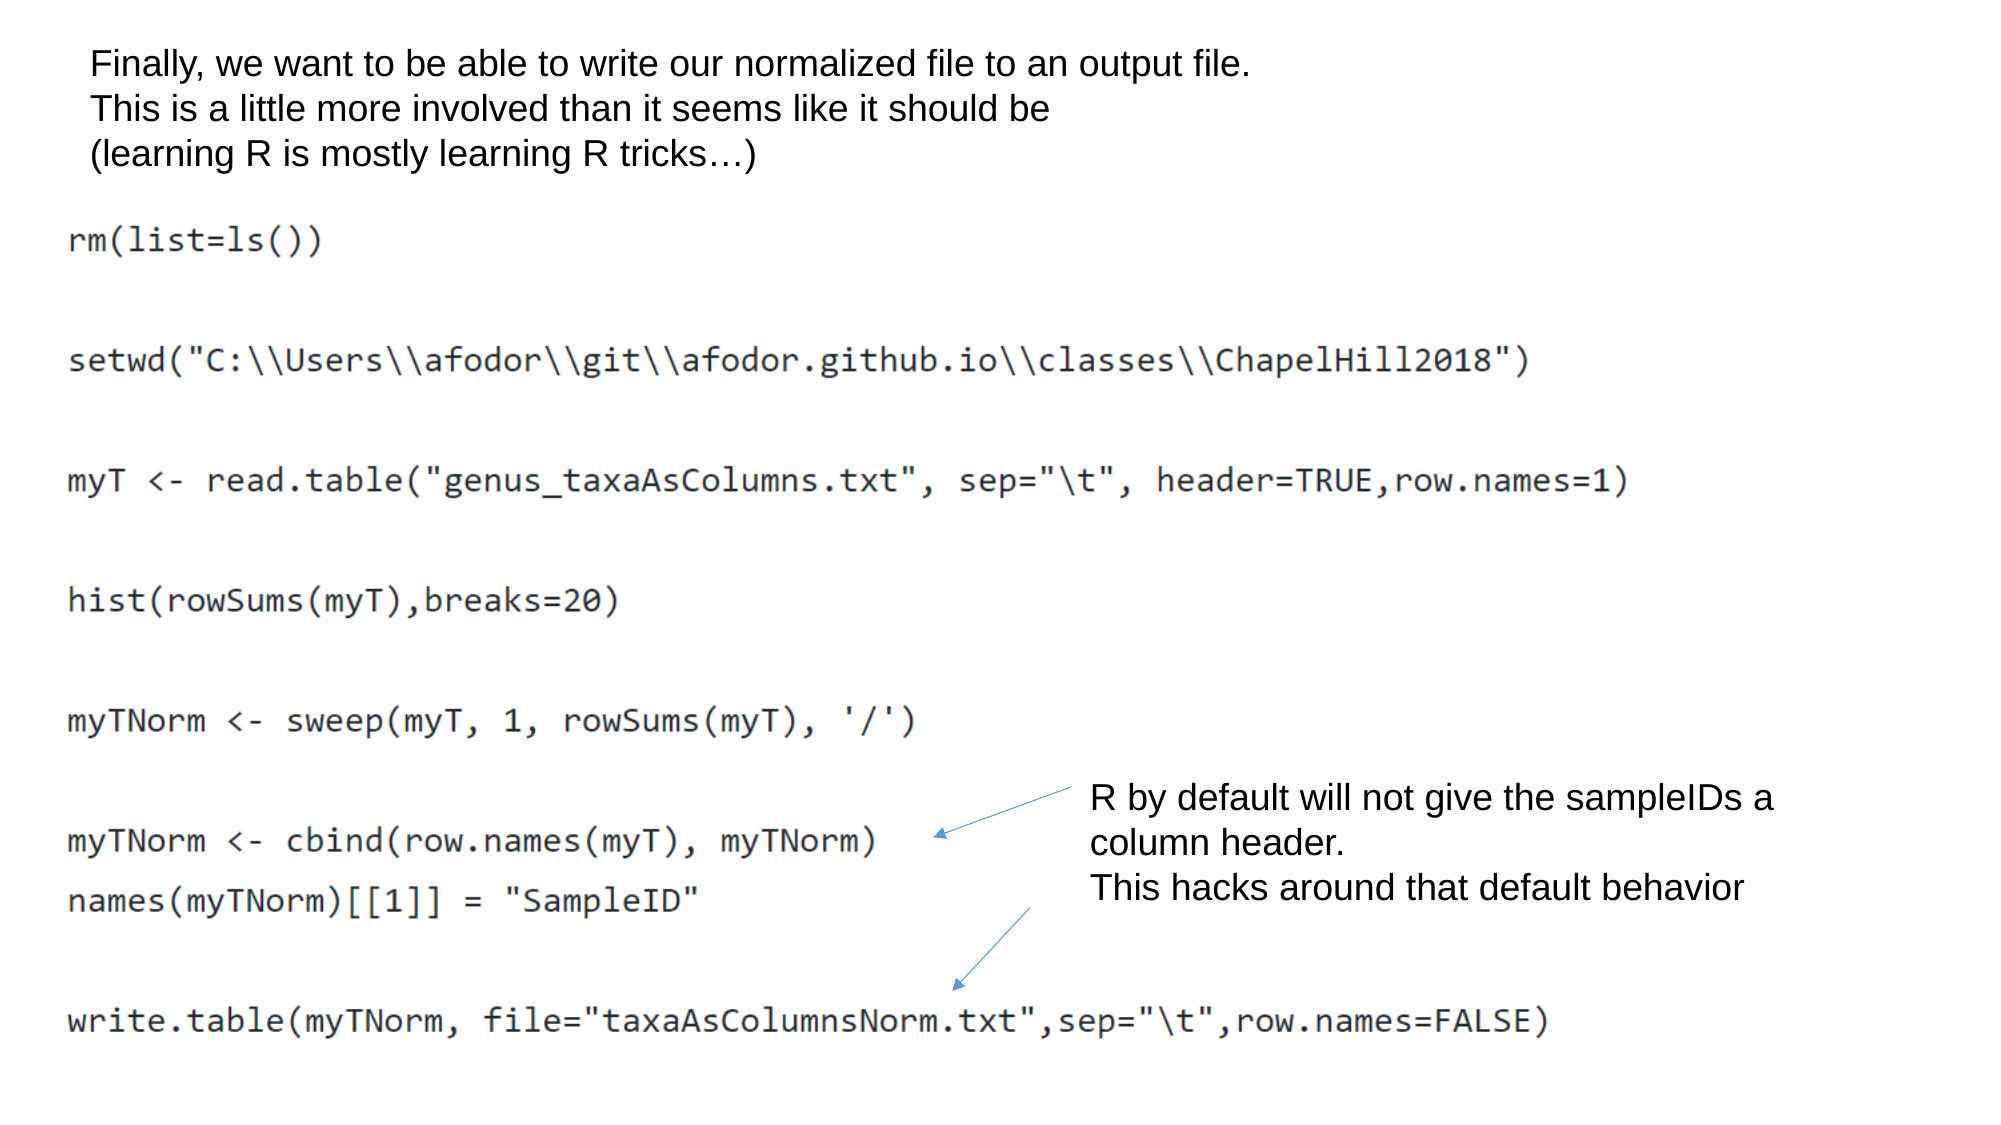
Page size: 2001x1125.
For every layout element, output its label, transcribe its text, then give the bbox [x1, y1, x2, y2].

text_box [933, 786, 1071, 838]
picture [34, 174, 1726, 1064]
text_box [952, 907, 1030, 992]
text_box R by default will not give the sampleIDs a column header. This hacks around that default behavior [1726, 765, 1800, 915]
text_box Finally, we want to be able to write our normalized file to an output file. This is a little more involved than it seems like it should be (learning R is mostly learning R tricks…) [74, 31, 1278, 174]
